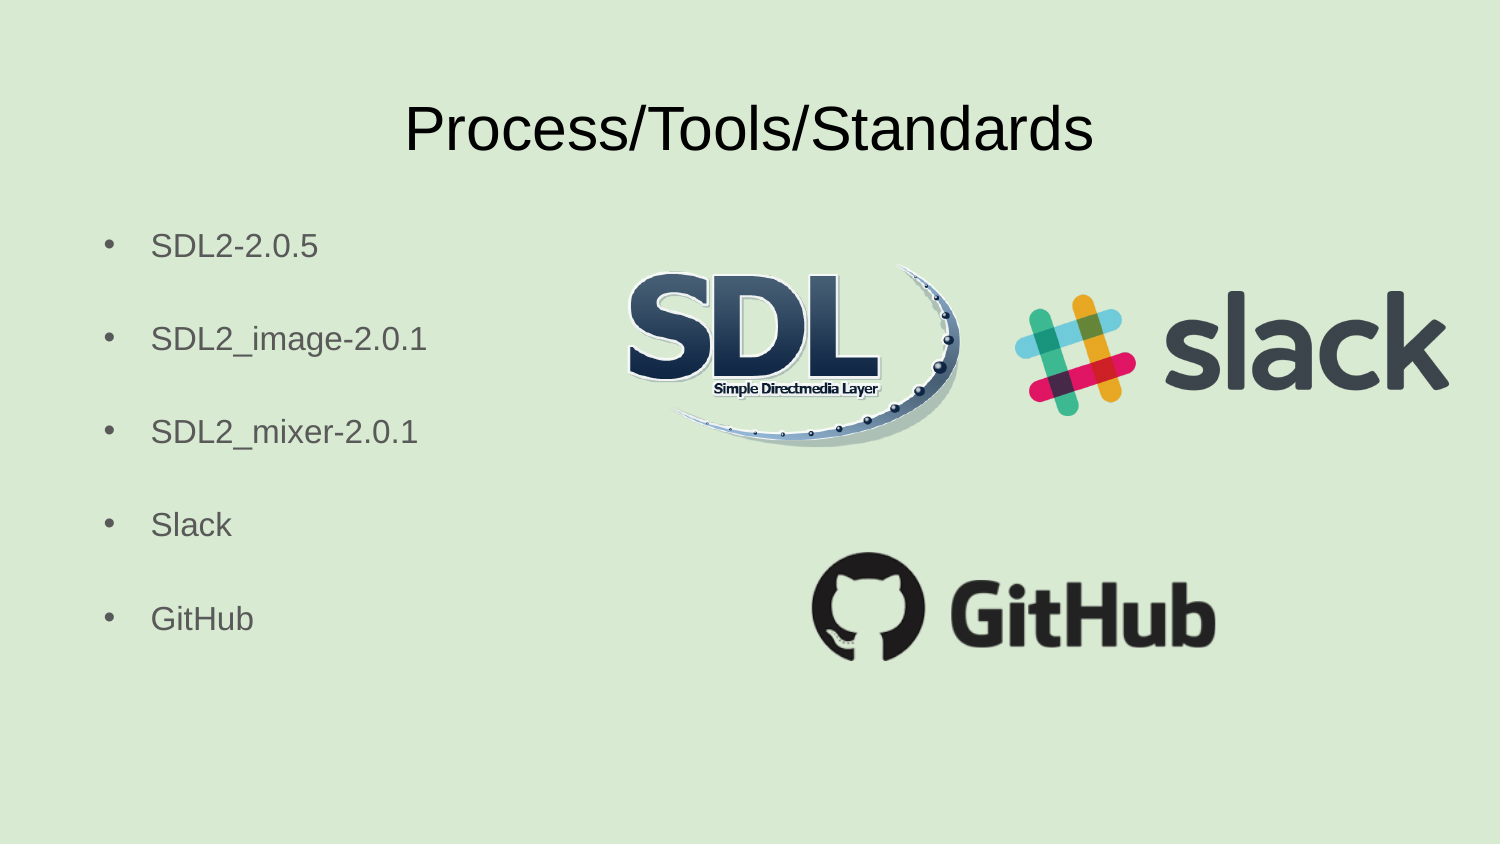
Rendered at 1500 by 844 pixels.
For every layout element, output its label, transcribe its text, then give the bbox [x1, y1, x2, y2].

list SDL2-2.0.5 SDL2_image-2.0.1 SDL2_mixer-2.0.1 Slack GitHub [51, 189, 1449, 844]
picture [777, 520, 1253, 701]
picture [1014, 291, 1450, 417]
picture [616, 249, 975, 458]
title Process/Tools/Standards [51, 72, 1449, 167]
